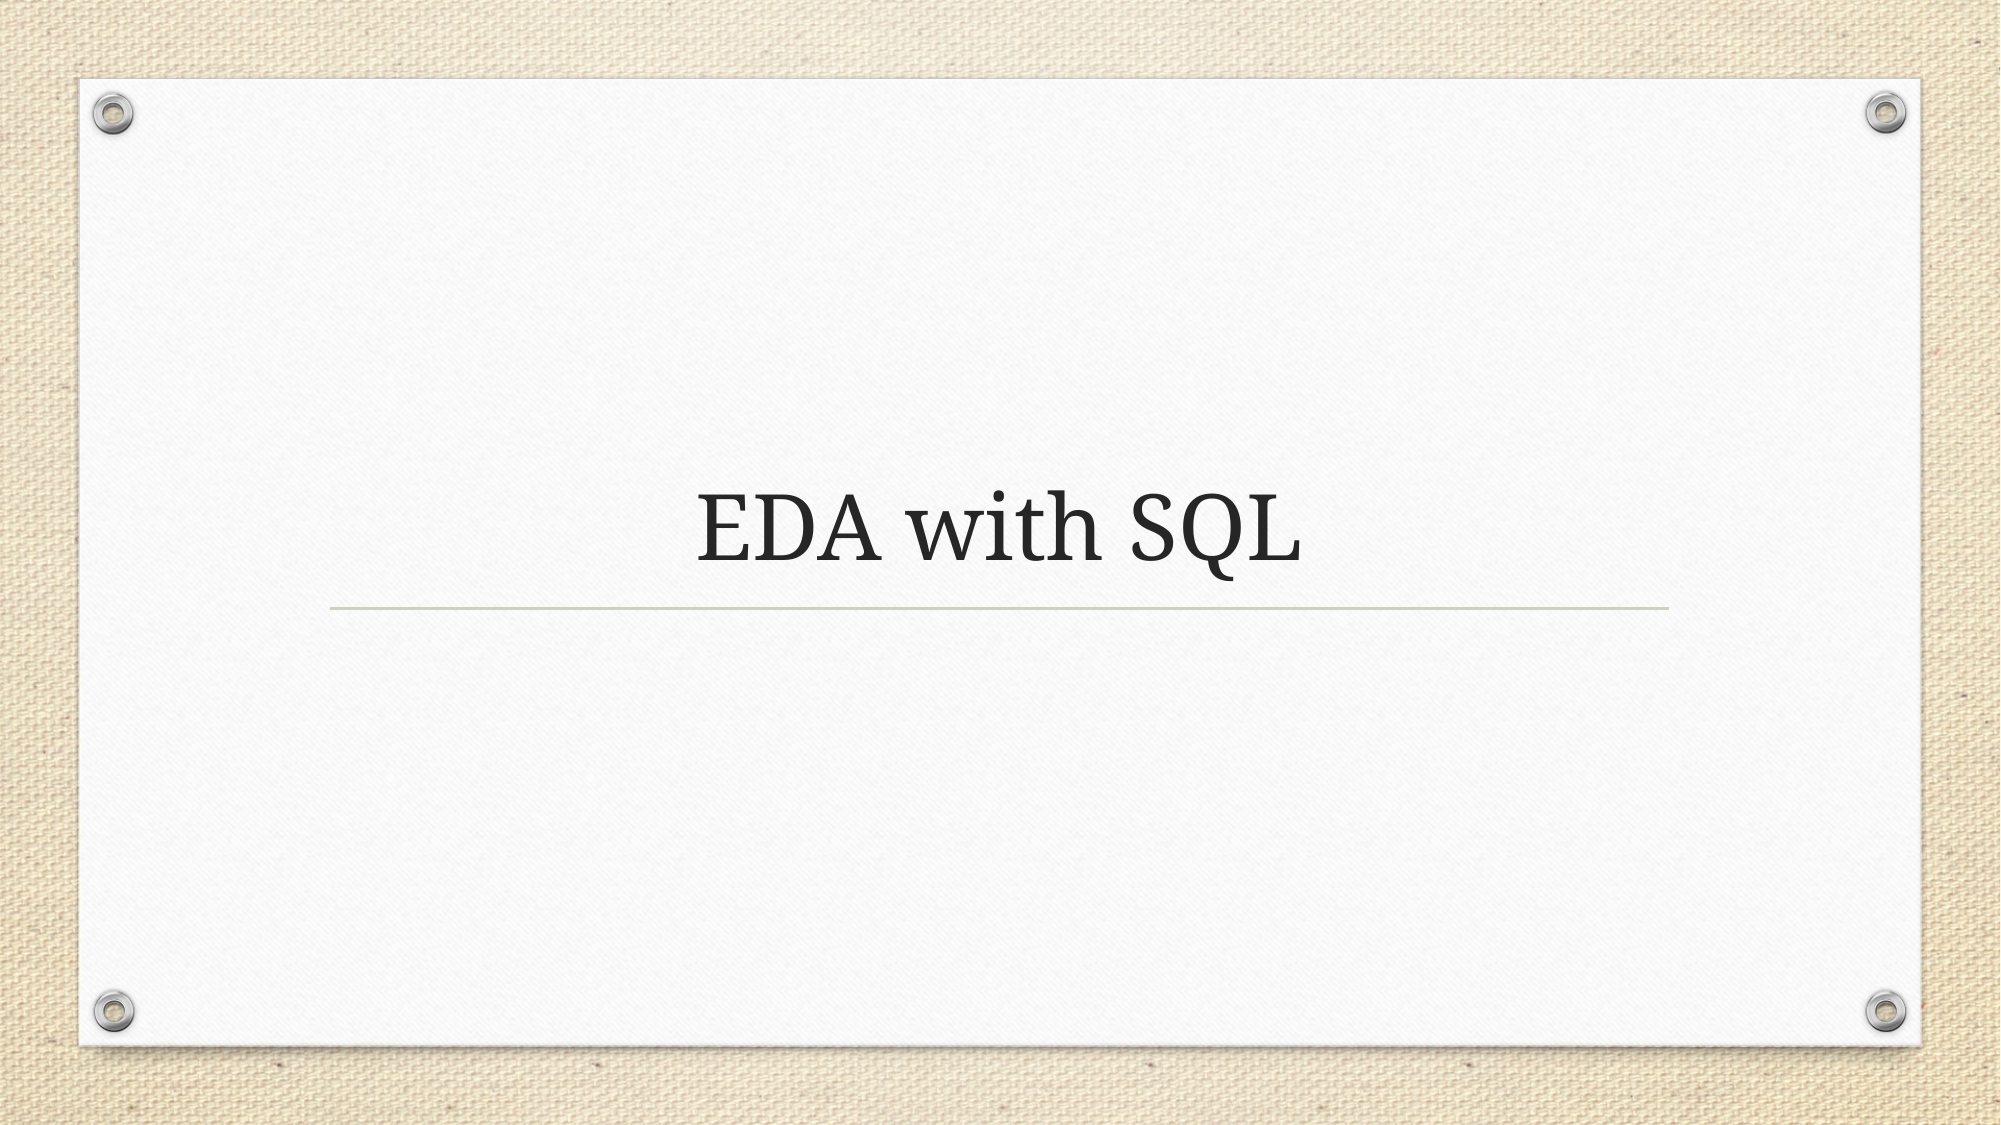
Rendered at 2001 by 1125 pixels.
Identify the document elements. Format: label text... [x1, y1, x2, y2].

title EDA with SQL [330, 287, 1669, 587]
picture [0, 0, 2001, 1125]
